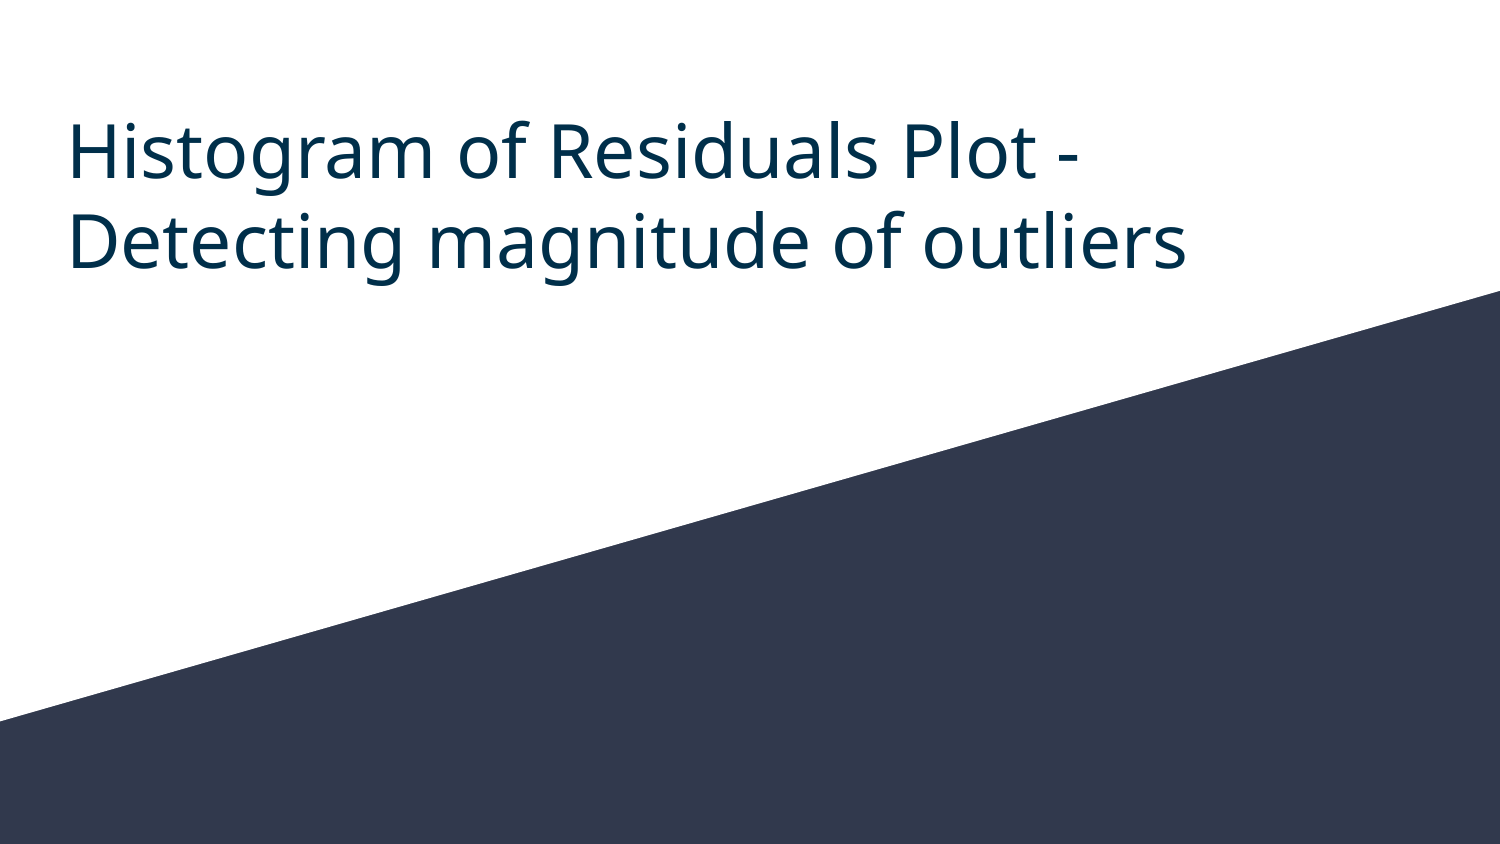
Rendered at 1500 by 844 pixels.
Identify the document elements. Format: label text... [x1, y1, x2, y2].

title Histogram of Residuals Plot - Detecting magnitude of outliers [51, 88, 1449, 299]
